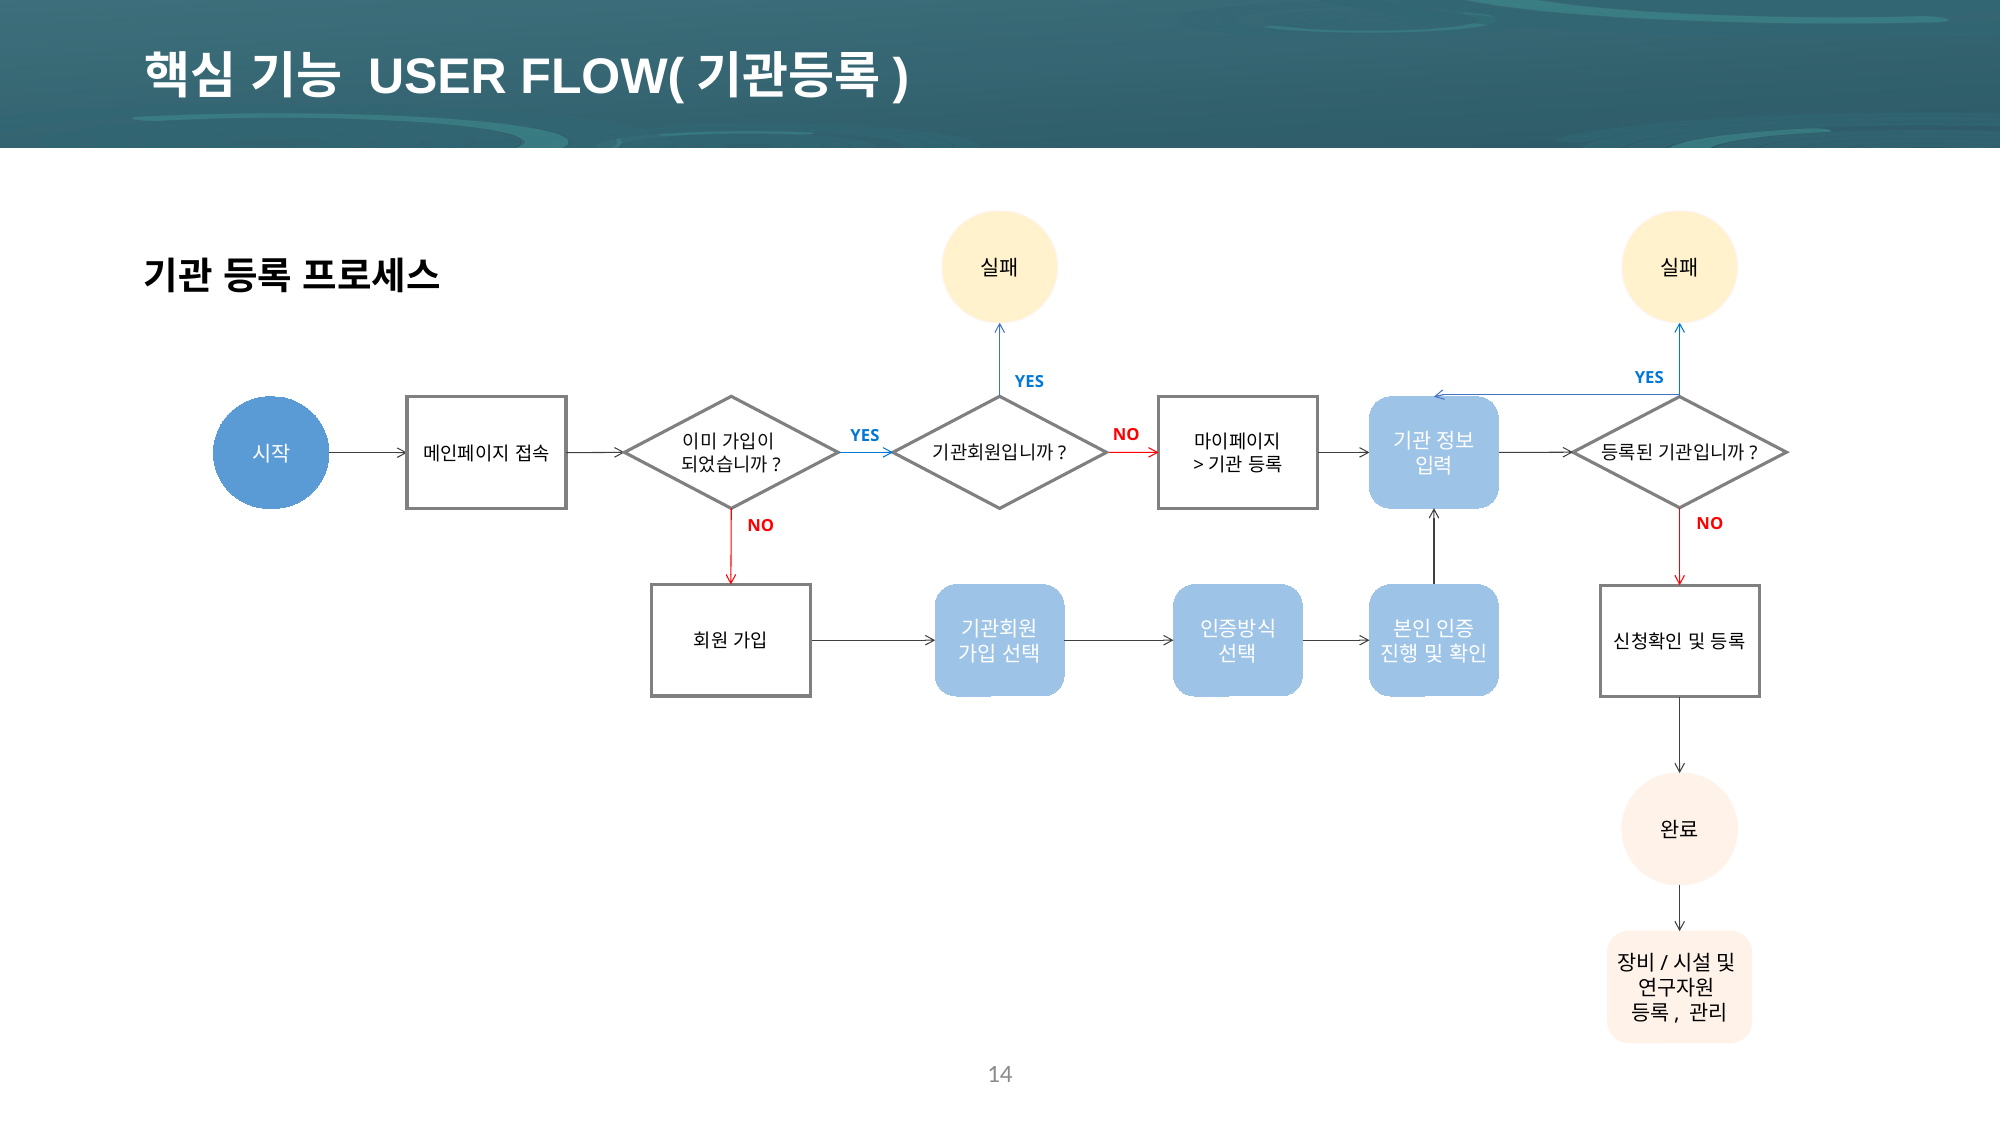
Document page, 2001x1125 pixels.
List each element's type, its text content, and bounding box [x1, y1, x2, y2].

text_box 장비/시설 및 연구자원 등록, 관리 [1606, 930, 1753, 1044]
text_box NO [1681, 505, 1738, 541]
text_box 등록된 기관입니까? [1572, 395, 1789, 509]
text_box 마이페이지 >기관 등록 [1157, 396, 1318, 509]
text_box 실패 [940, 209, 1059, 324]
text_box 이미 가입이 되었습니까? [622, 395, 840, 509]
text_box 인증방식 선택 [1173, 584, 1303, 697]
text_box 메인페이지 접속 [406, 396, 567, 509]
text_box 신청확인 및 등록 [1599, 584, 1760, 698]
text_box NO [732, 507, 793, 542]
text_box 시작 [213, 396, 329, 509]
text_box 실패 [1620, 209, 1739, 324]
text_box 핵심 기능 USER FLOW(기관등록) [129, 35, 1017, 111]
text_box 회원 가입 [650, 583, 811, 697]
text_box 기관 정보 입력 [1369, 396, 1499, 509]
text_box 기관회원 가입 선택 [935, 584, 1065, 697]
text_box 기관회원입니까? [892, 395, 1109, 510]
text_box YES [1000, 363, 1062, 398]
text_box 본인 인증 진행 및 확인 [1369, 584, 1499, 697]
text_box YES [1619, 359, 1679, 395]
slide_number 14 [774, 1042, 1225, 1103]
text_box 완료 [1620, 772, 1739, 886]
text_box [0, 0, 2000, 149]
text_box 기관 등록 프로세스 [129, 244, 492, 304]
text_box NO [1098, 416, 1159, 452]
text_box YES [835, 417, 897, 453]
